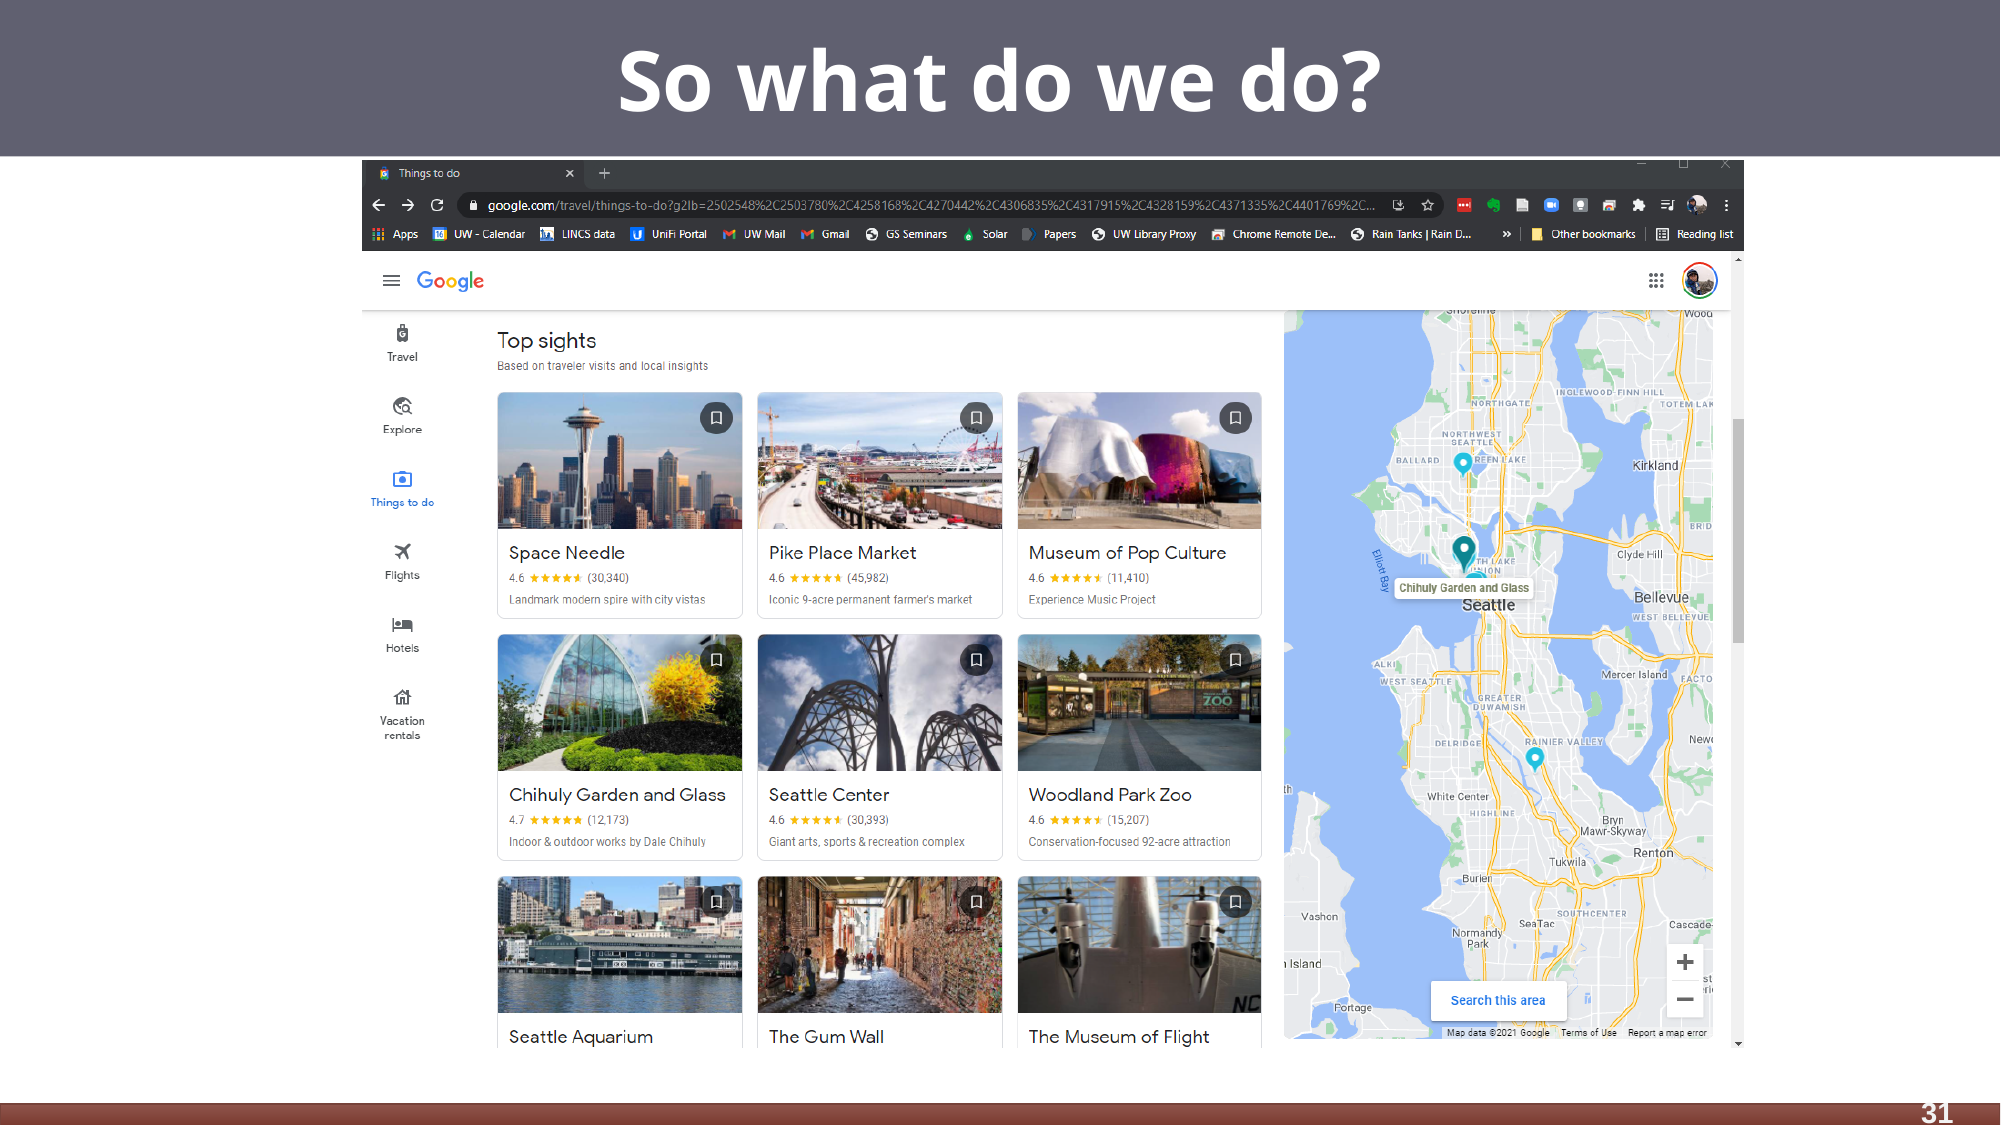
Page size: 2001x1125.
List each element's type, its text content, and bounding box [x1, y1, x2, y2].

title So what do we do? [0, 0, 2000, 157]
picture [361, 159, 1745, 1049]
slide_number 31 [1800, 1082, 1969, 1125]
